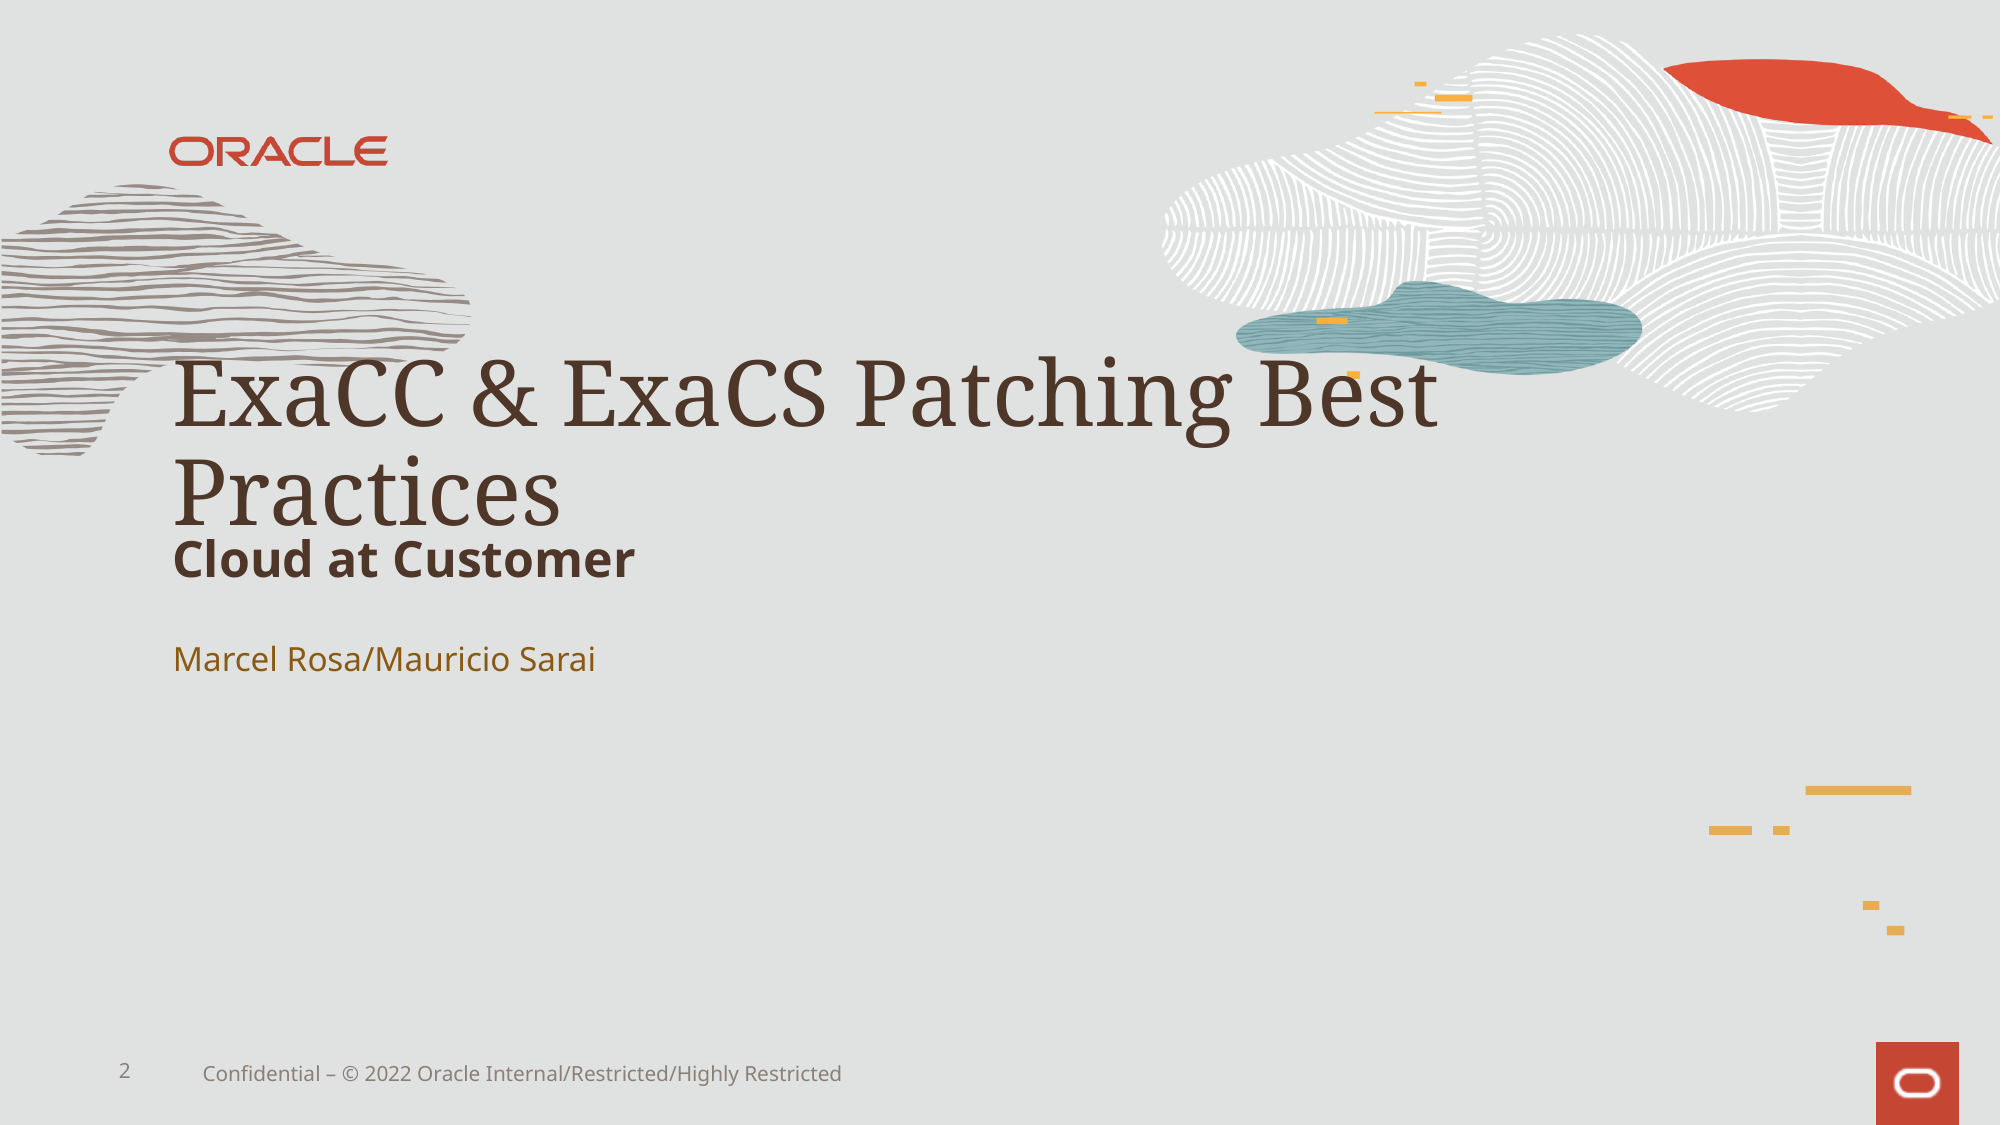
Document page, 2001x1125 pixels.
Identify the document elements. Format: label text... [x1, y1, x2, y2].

picture [1, 184, 472, 456]
title ExaCC & ExaCS Patching Best Practices [172, 372, 1826, 522]
picture [169, 136, 388, 166]
picture [1876, 1042, 1959, 1125]
slide_number 2 [103, 1041, 168, 1102]
list Cloud at Customer [172, 527, 1826, 596]
picture [1161, 34, 2000, 412]
list Marcel Rosa/Mauricio Sarai [172, 641, 1826, 699]
footer Confidential – © 2022 Oracle Internal/Restricted/Highly Restricted [187, 1042, 930, 1103]
